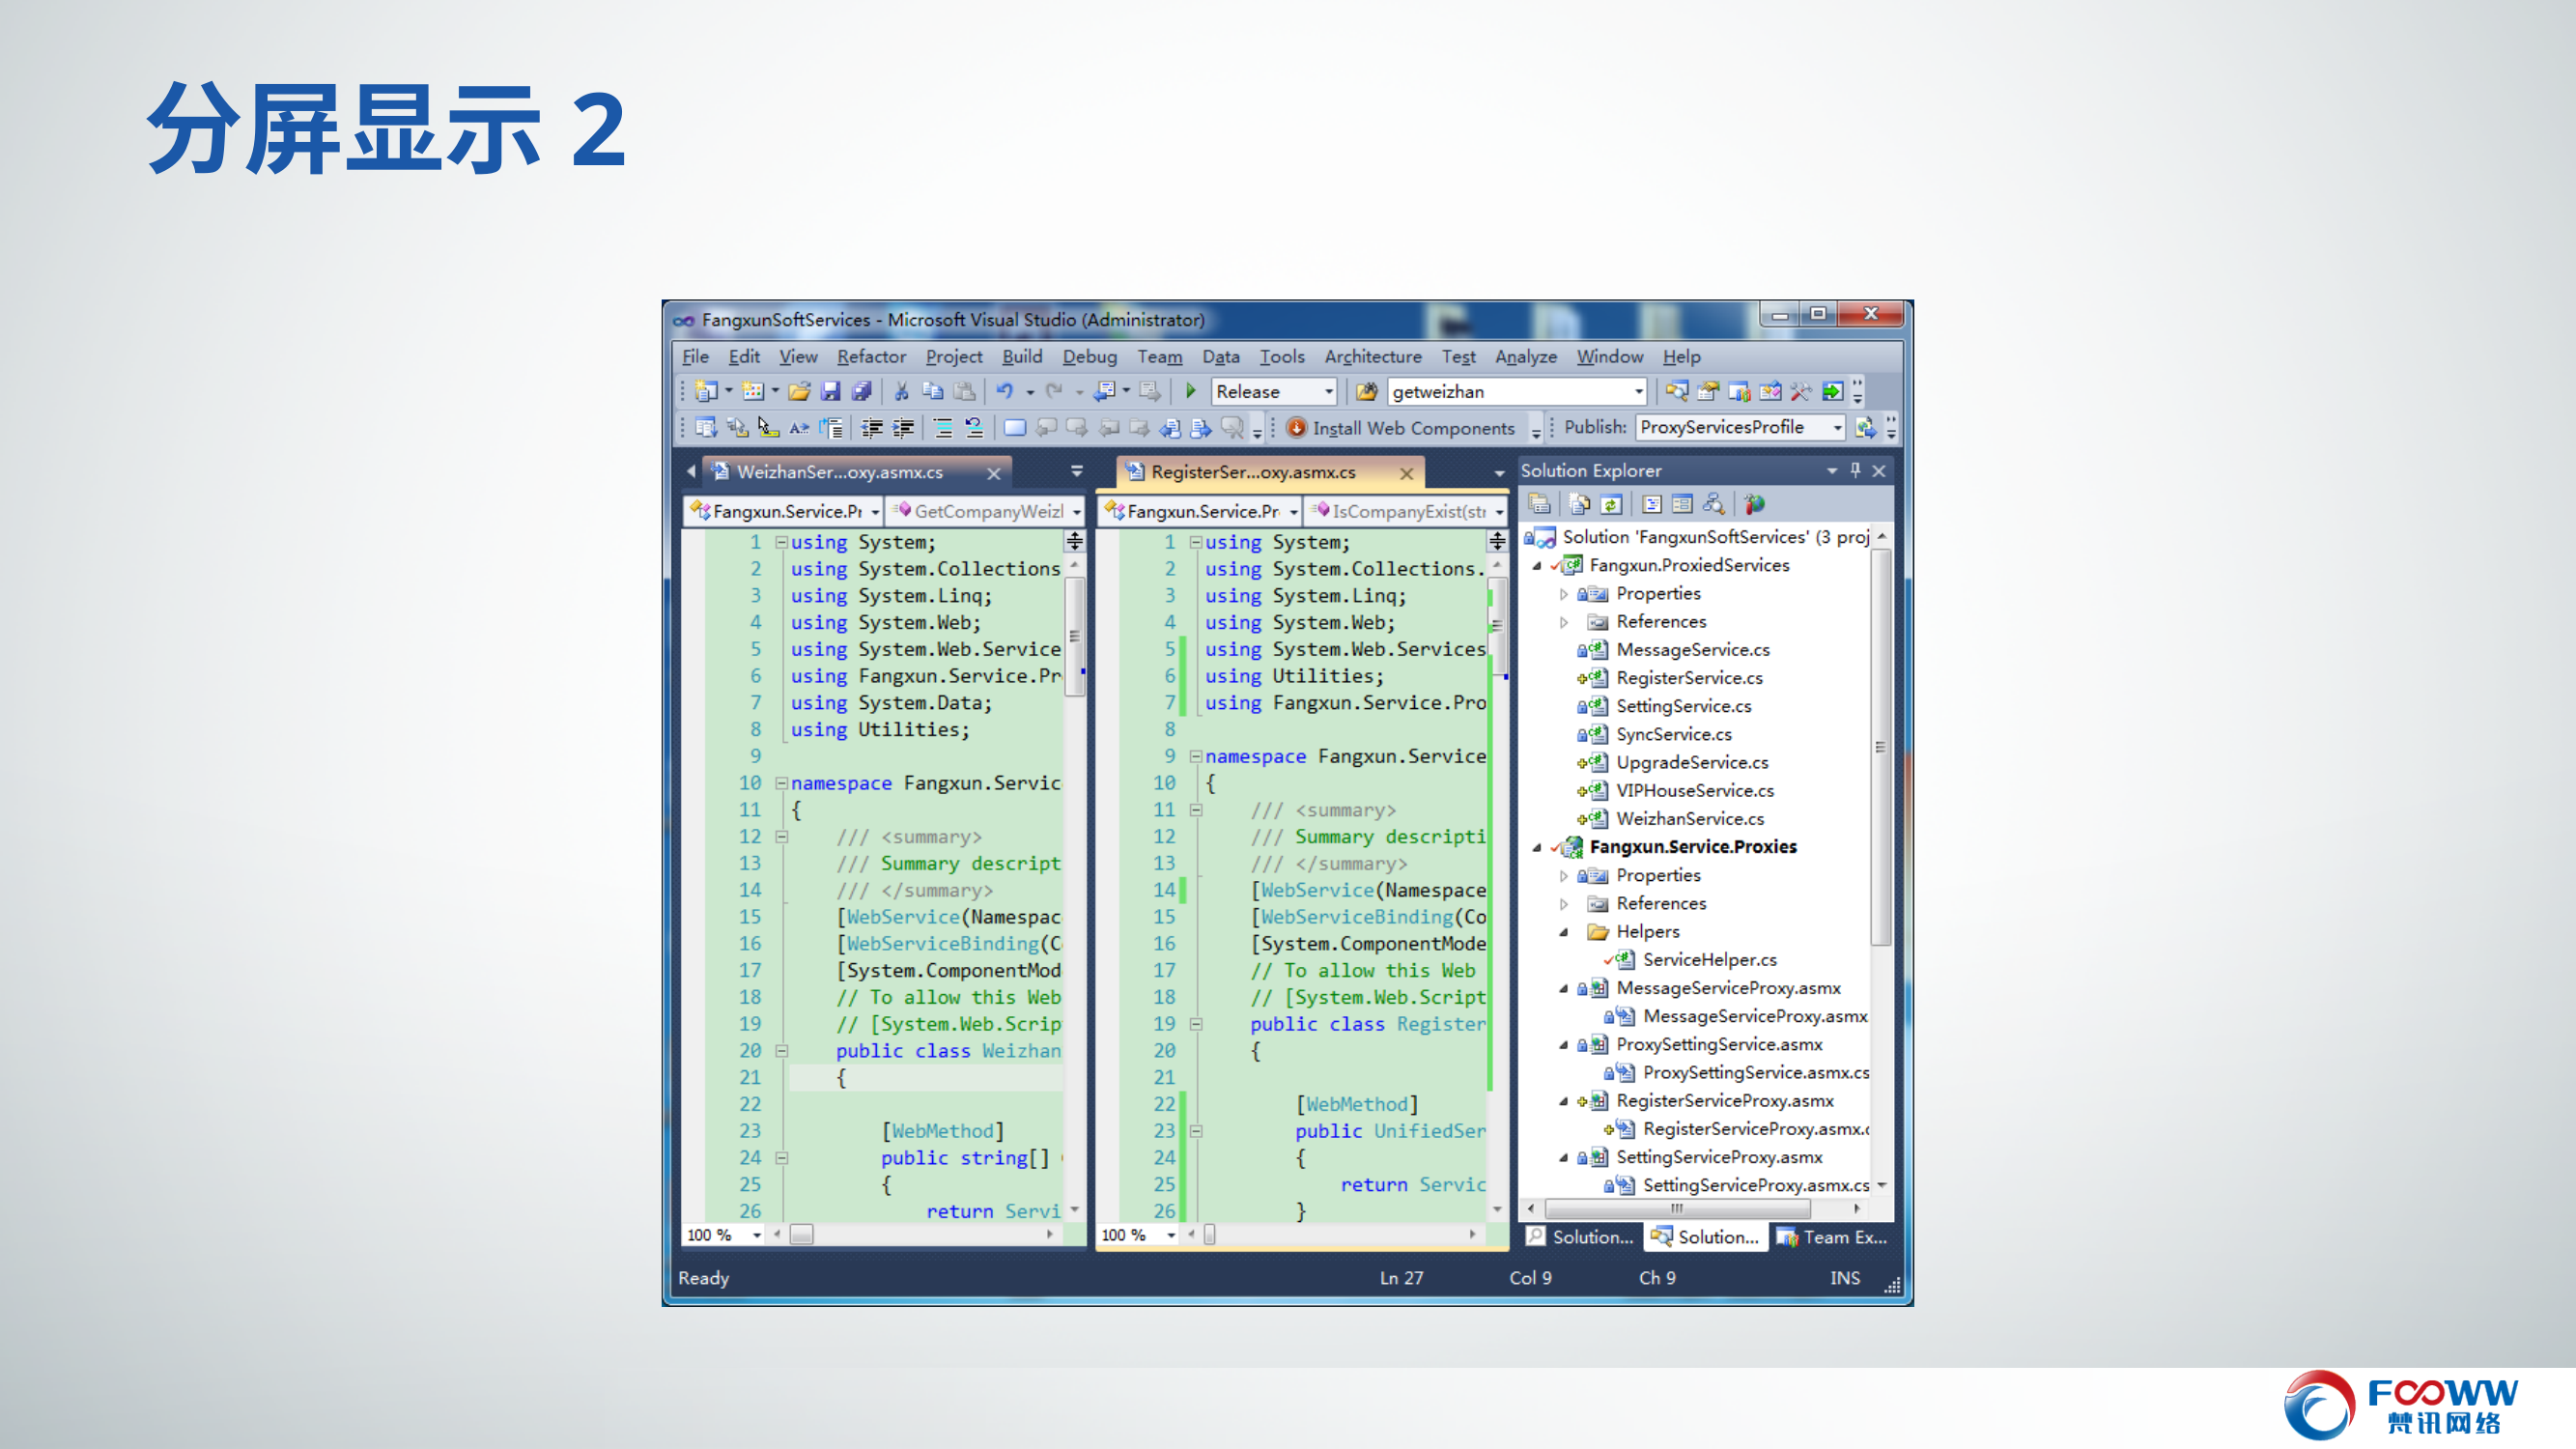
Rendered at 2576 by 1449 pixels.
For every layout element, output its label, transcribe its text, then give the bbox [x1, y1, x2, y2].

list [661, 298, 1914, 1308]
title 分屏显示2 [128, 58, 2448, 300]
picture [0, 0, 2576, 1449]
